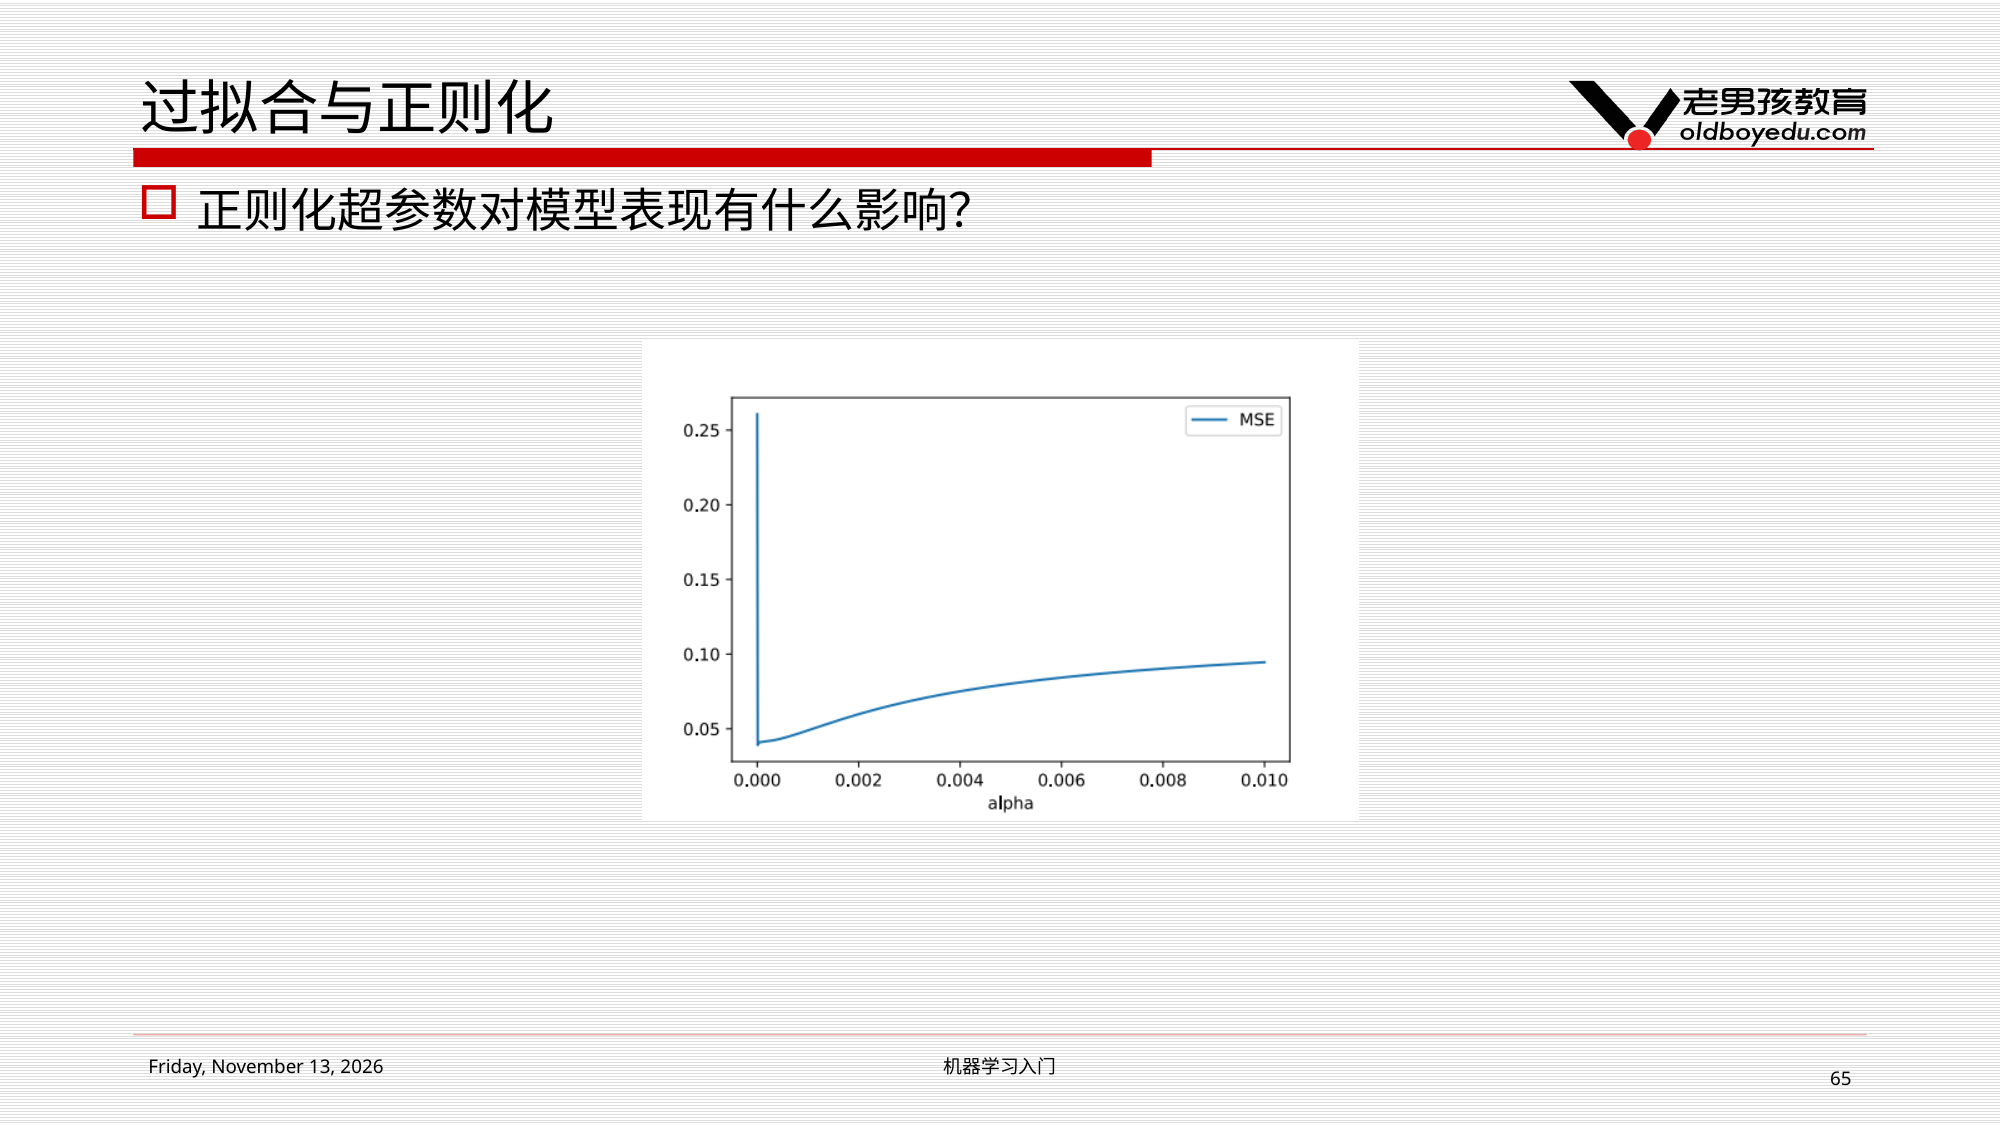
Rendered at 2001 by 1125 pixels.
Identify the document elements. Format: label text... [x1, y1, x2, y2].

picture [642, 340, 1360, 820]
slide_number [133, 1046, 567, 1103]
title 过拟合与正则化 [125, 50, 1876, 149]
footer 机器学习入门 [683, 1046, 1317, 1103]
slide_number 65 [1433, 1058, 1867, 1103]
